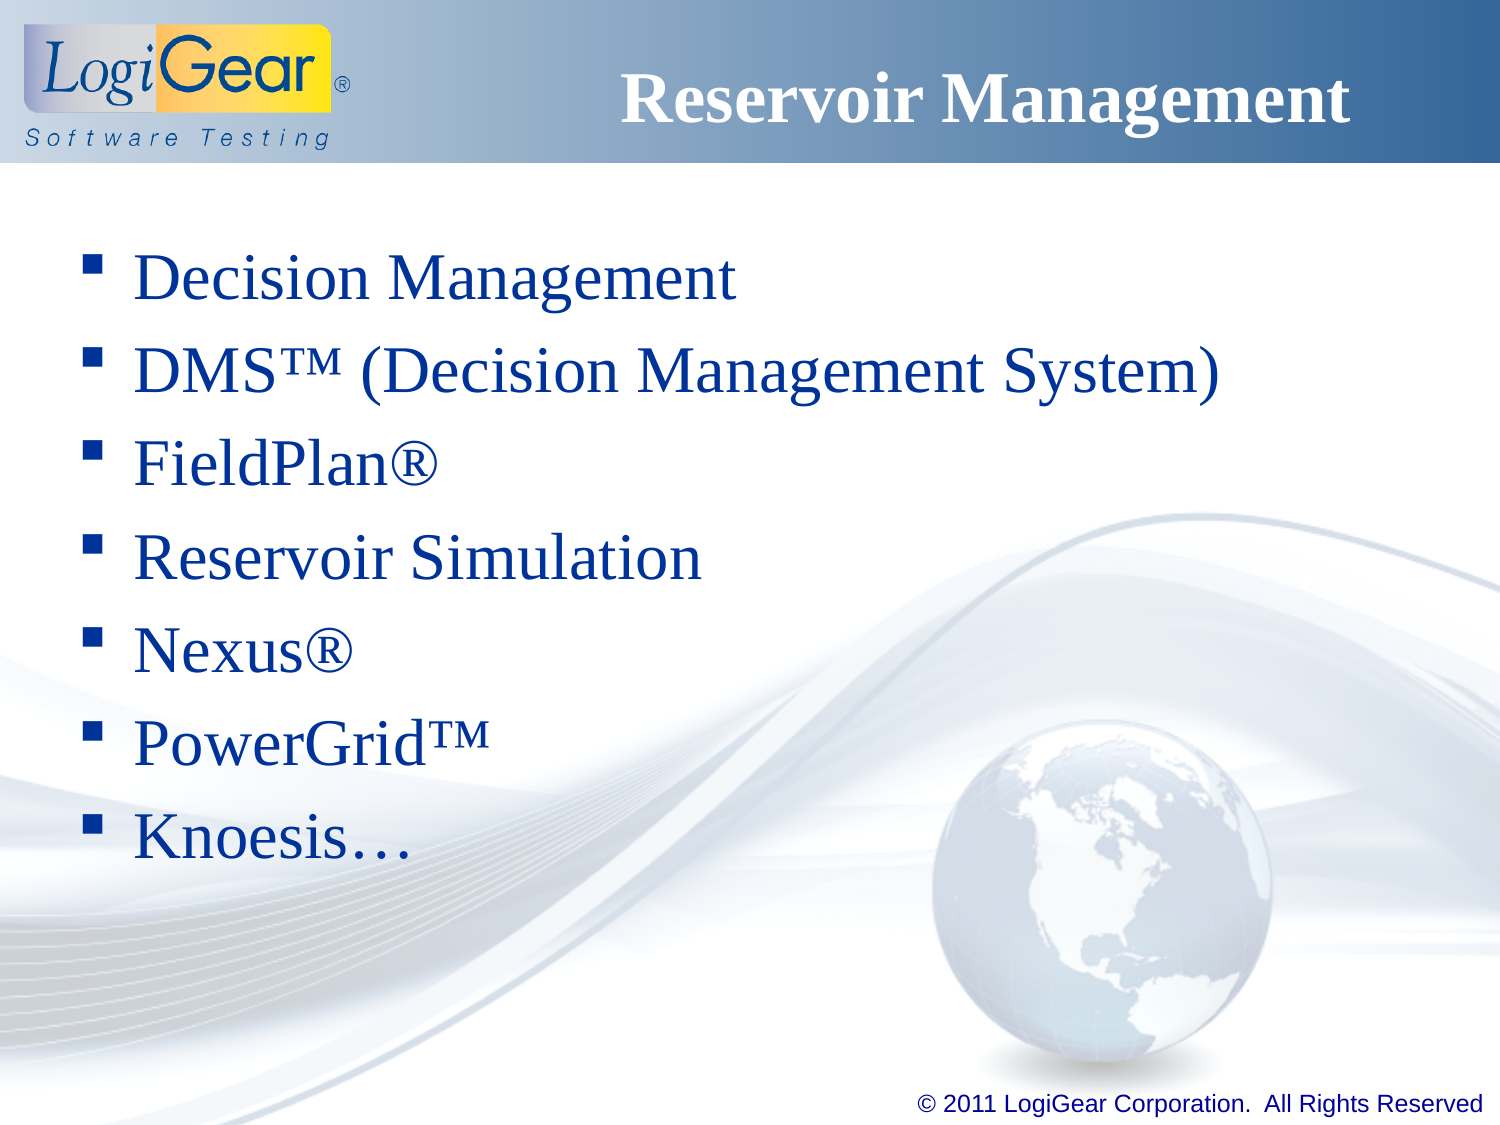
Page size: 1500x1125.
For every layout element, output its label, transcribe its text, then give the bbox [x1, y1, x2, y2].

picture [24, 24, 34, 150]
list Decision Management DMS™ (Decision Management System) FieldPlan® Reservoir Simulation Nexus® PowerGrid™ Knoesis… [62, 224, 1438, 1006]
title Reservoir Management [34, 0, 1385, 188]
